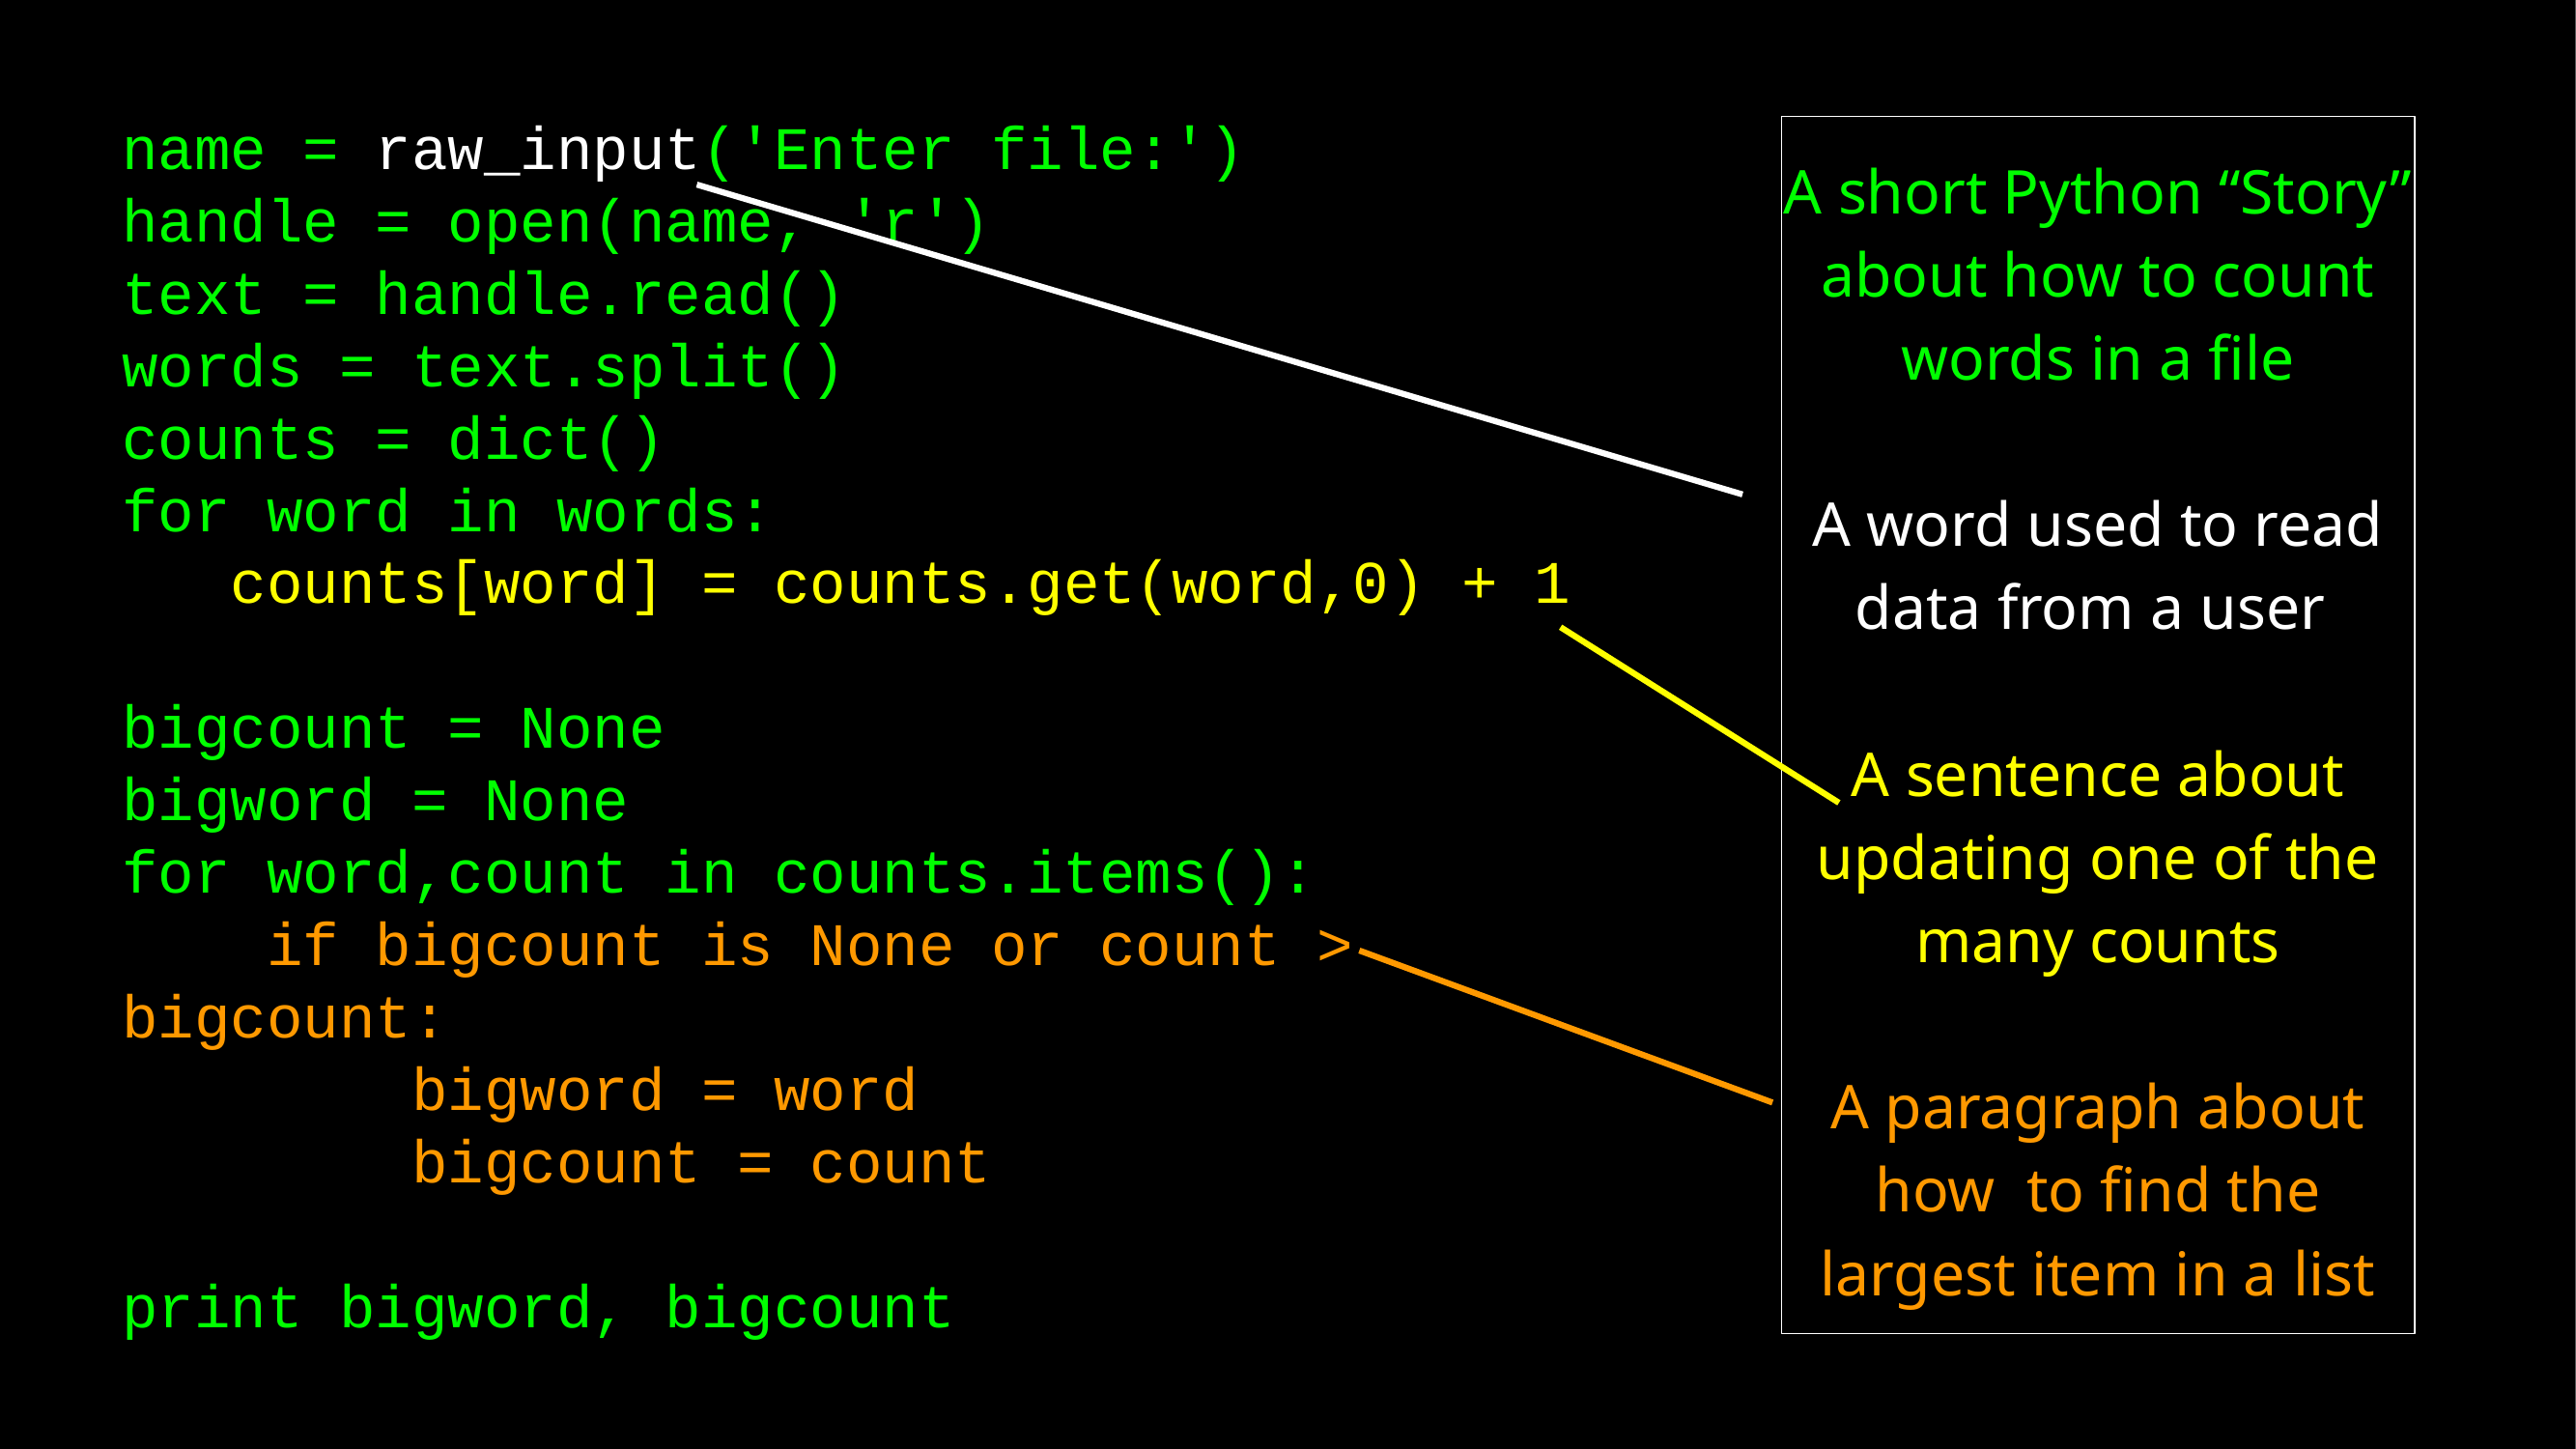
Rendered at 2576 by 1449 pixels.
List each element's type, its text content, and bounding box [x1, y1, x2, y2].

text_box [1359, 950, 1773, 1103]
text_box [1560, 626, 1840, 804]
text_box A short Python “Story” about how to count words in a file A word used to read data from a user A sentence about updating one of the many counts A paragraph about how to find the largest item in a list [1781, 116, 2415, 1334]
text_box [696, 184, 1743, 496]
text_box name = raw_input('Enter file:') handle = open(name, 'r') text = handle.read() words = text.split() counts = dict() for word in words: counts[word] = counts.get(word,0) + 1 bigcount = None bigword = None for word,count in counts.items(): if bigcount is None or count > bigcount: bigword = word bigcount = count print bigword, bigcount [122, 21, 1584, 1427]
